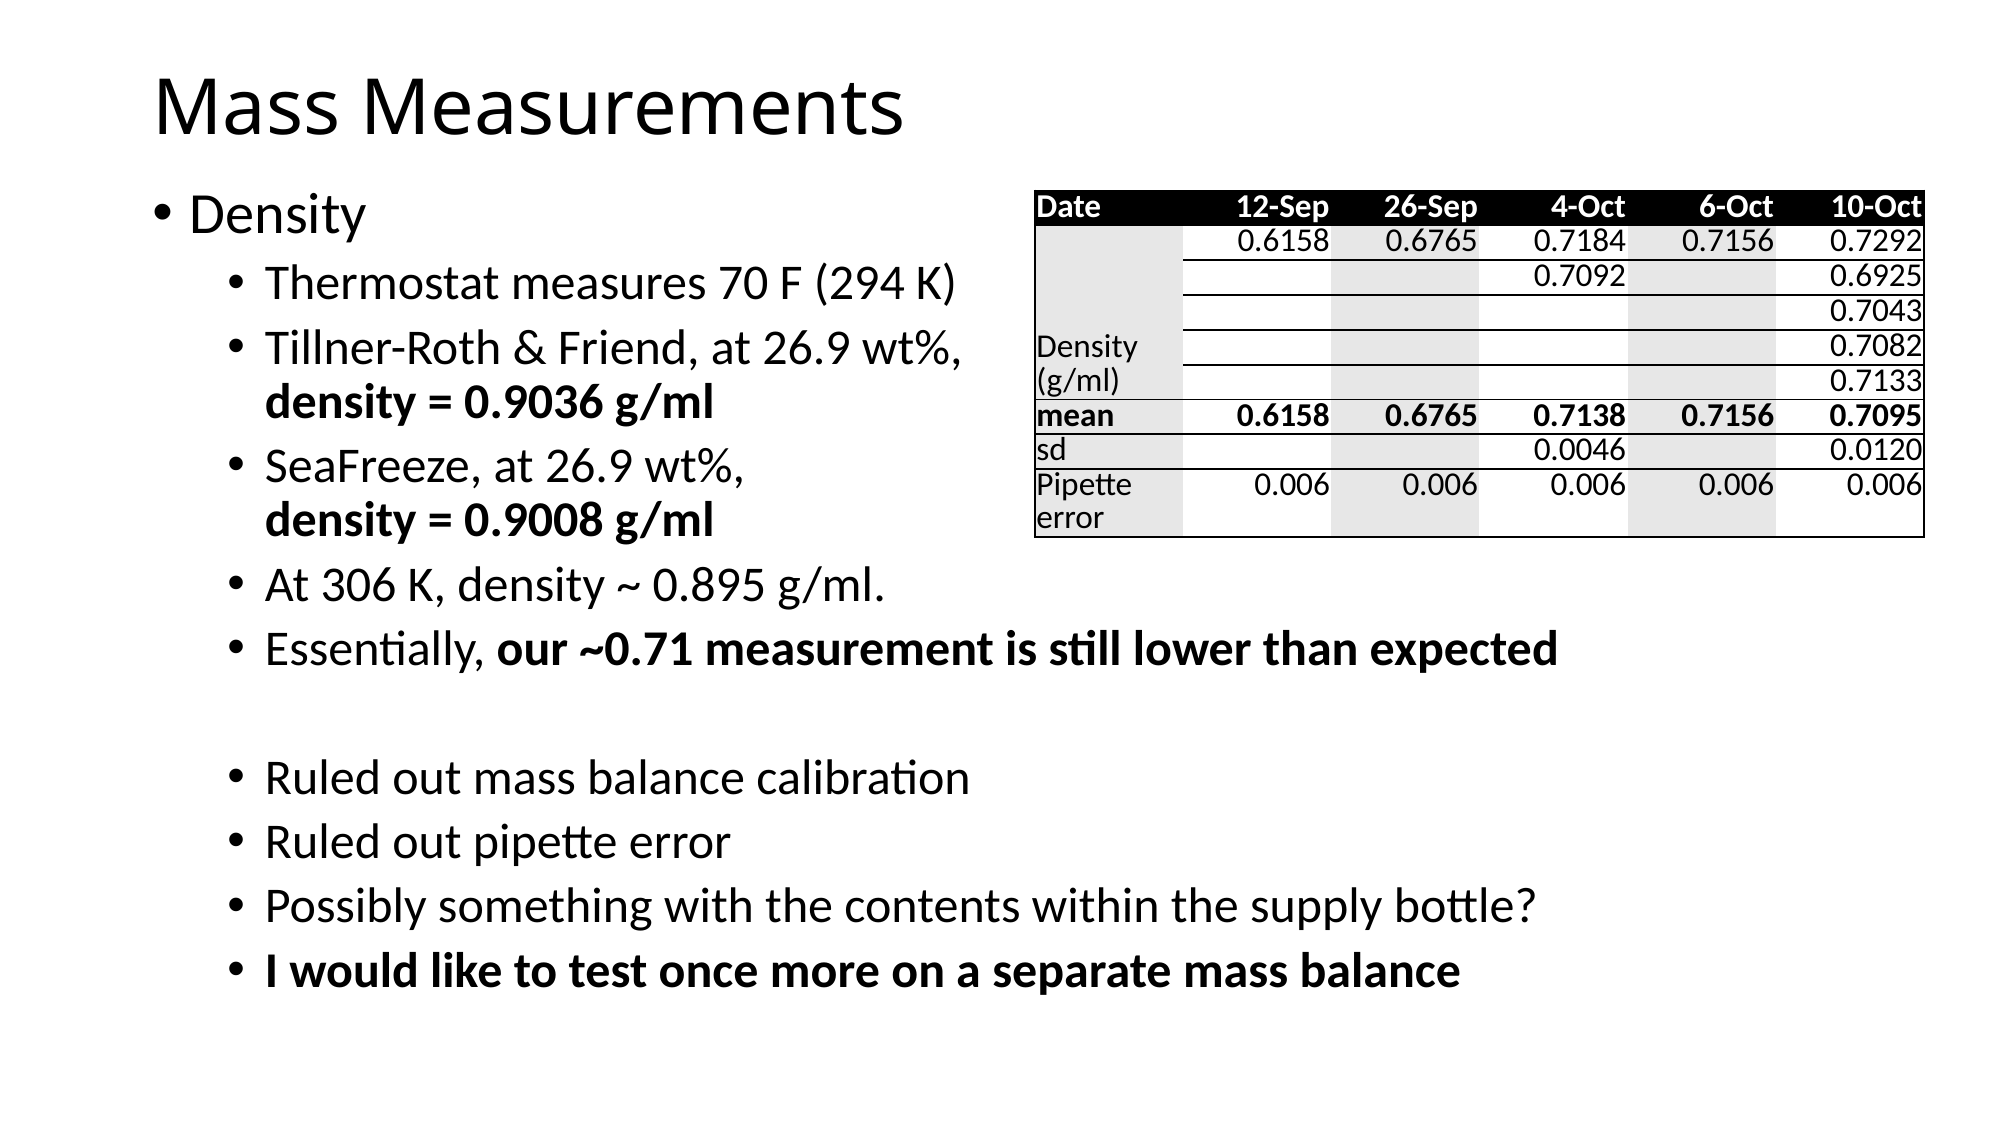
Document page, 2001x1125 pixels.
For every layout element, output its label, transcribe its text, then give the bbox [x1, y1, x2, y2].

table_cell [1628, 261, 1776, 294]
table_cell [1331, 435, 1479, 468]
table_cell 0.006 [1331, 470, 1479, 536]
table_cell [1479, 366, 1628, 399]
table_cell [1183, 296, 1331, 329]
table_header 10-Oct [1776, 191, 1923, 224]
table_cell [1183, 331, 1331, 364]
table_cell 0.6765 [1331, 226, 1479, 259]
table_cell 0.7133 [1776, 366, 1923, 399]
table_cell [1183, 366, 1331, 399]
table_cell 0.6765 [1331, 400, 1479, 433]
table_cell 0.7156 [1628, 400, 1776, 433]
table_header Date [1036, 191, 1183, 224]
table_cell [1628, 296, 1776, 329]
table_cell 0.6158 [1183, 400, 1331, 433]
table_cell 0.006 [1183, 470, 1331, 536]
table_cell 0.7184 [1479, 226, 1628, 259]
table_header 6-Oct [1628, 191, 1776, 224]
table_cell 0.0046 [1479, 435, 1628, 468]
table_cell 0.7043 [1776, 296, 1923, 329]
table_cell 0.0120 [1776, 435, 1923, 468]
table_cell 0.006 [1776, 470, 1923, 536]
table_cell [1331, 331, 1479, 364]
table_cell [1183, 435, 1331, 468]
table_cell [1479, 331, 1628, 364]
table_cell 0.7156 [1628, 226, 1776, 259]
table_cell [1331, 366, 1479, 399]
table_cell [1628, 435, 1776, 468]
table_header 12-Sep [1183, 191, 1331, 224]
table_cell [1331, 261, 1479, 294]
table_cell [1628, 366, 1776, 399]
table_cell 0.006 [1479, 470, 1628, 536]
table_cell [1628, 331, 1776, 364]
table_cell [1183, 261, 1331, 294]
table_cell sd [1036, 435, 1183, 468]
table_cell 0.7138 [1479, 400, 1628, 433]
table_cell 0.7092 [1479, 261, 1628, 294]
table_cell Pipette error [1036, 470, 1183, 536]
table_cell [1479, 296, 1628, 329]
table_cell 0.6925 [1776, 261, 1923, 294]
table_cell mean [1036, 400, 1183, 433]
table_cell 0.7082 [1776, 331, 1923, 364]
table_cell Density (g/ml) [1036, 226, 1183, 399]
table_cell 0.6158 [1183, 226, 1331, 259]
table_cell 0.7292 [1776, 226, 1923, 259]
list Density Thermostat measures 70 F (294 K) Tillner-Roth & Friend, at 26.9 wt%, density = 0.9036 g/ml SeaFreeze, at 26.9 wt%, density = 0.9008 g/ml At 306 K, density ~ 0.895 g/ml. Essentially, our ~0.71 measurement is still lower than expected Ruled out mass balance calibration Ruled out pipette error Possibly something with the contents within the supply bottle? I would like to test once more on a separate mass balance [137, 176, 1924, 1125]
table_header 4-Oct [1479, 191, 1628, 224]
table_header 26-Sep [1331, 191, 1479, 224]
table_cell 0.006 [1628, 470, 1776, 536]
table_cell 0.7095 [1776, 400, 1923, 433]
text_box Mass Measurements [137, 59, 1863, 159]
table_cell [1331, 296, 1479, 329]
